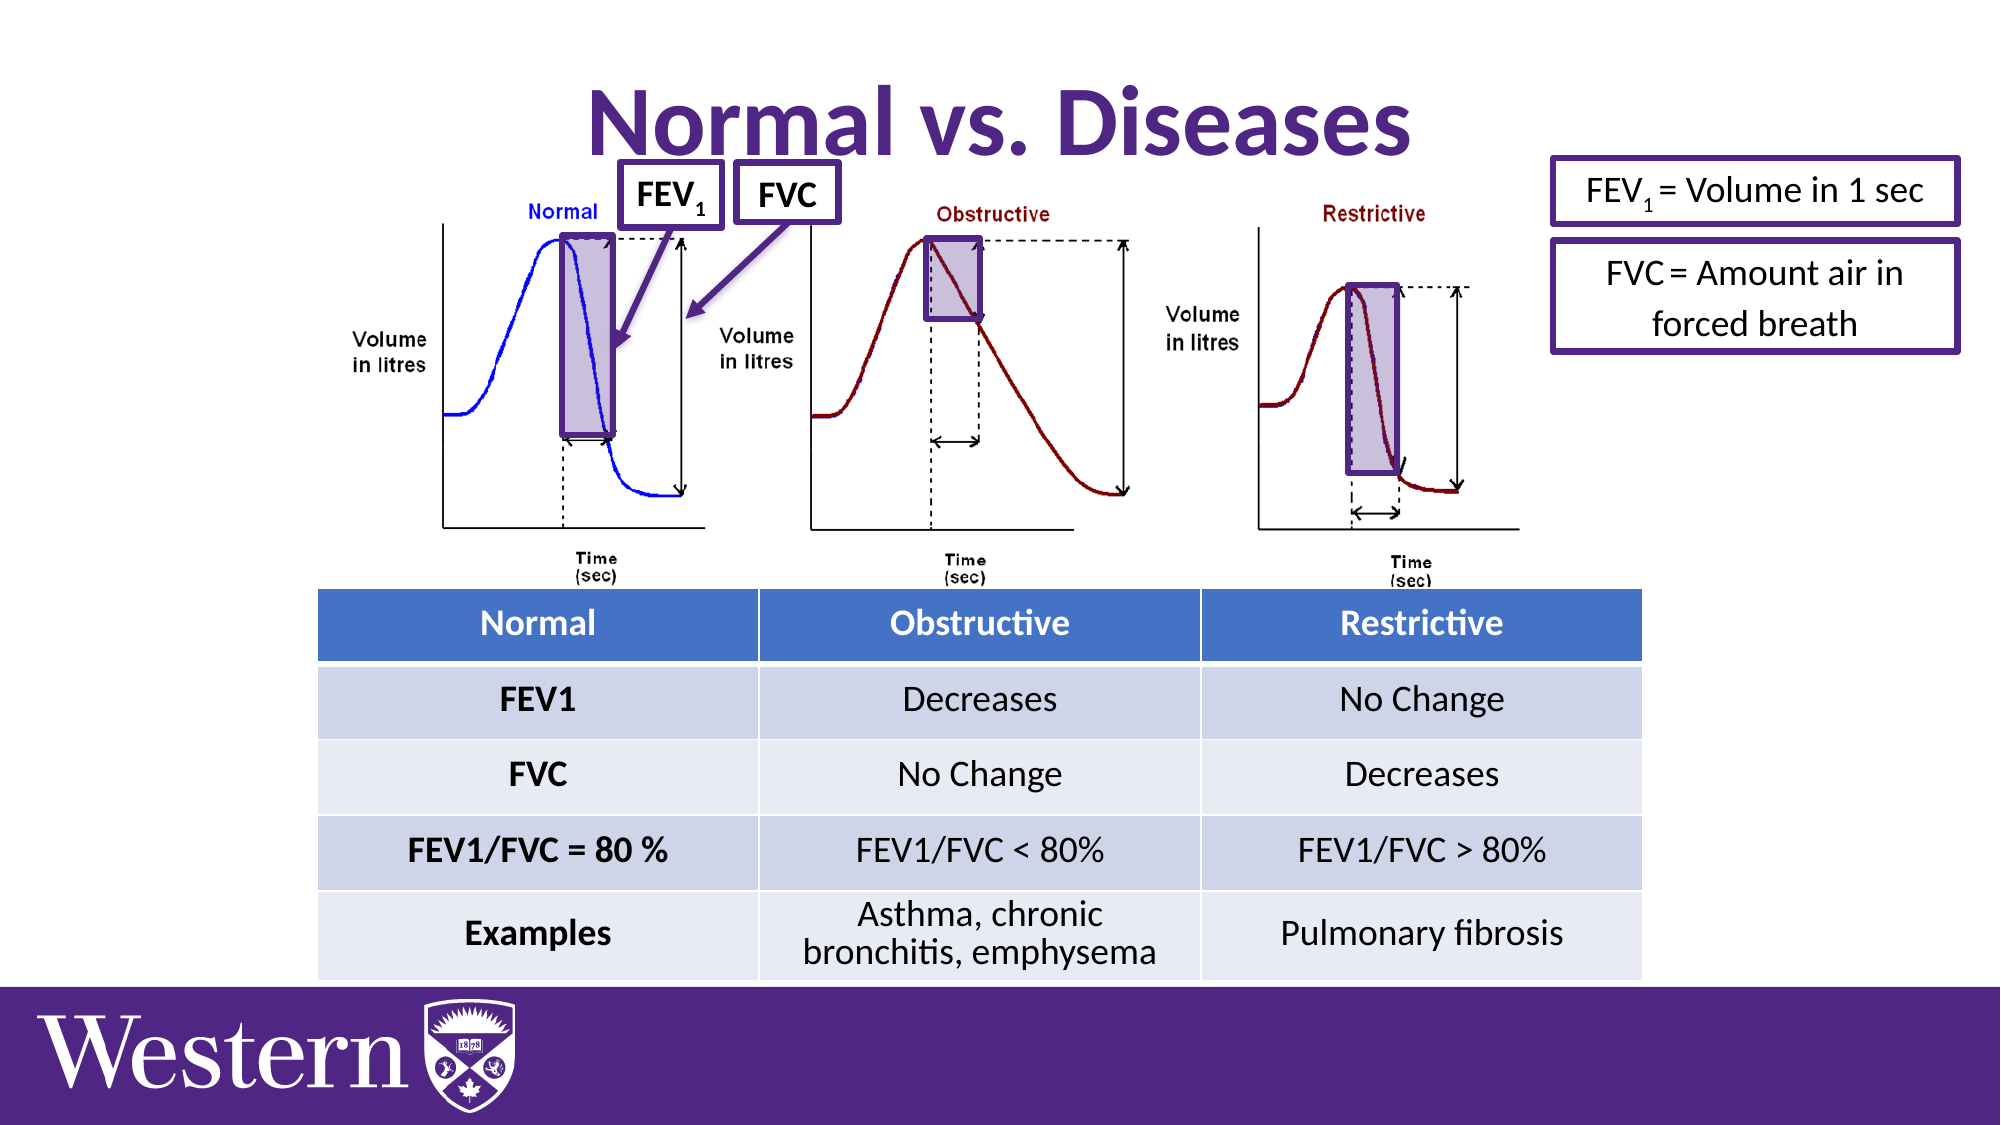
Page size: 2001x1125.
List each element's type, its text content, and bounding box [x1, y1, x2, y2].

table_cell FEV1/FVC = 80 % [318, 816, 758, 890]
text_box [0, 986, 2000, 1125]
picture [341, 192, 1536, 604]
title Normal vs. Diseases [137, 32, 1863, 213]
text_box FVC = Amount air in forced breath [1553, 240, 1958, 352]
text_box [614, 222, 672, 350]
table_cell Decreases [1202, 740, 1642, 814]
table_header Restrictive [1202, 589, 1642, 661]
picture [37, 999, 515, 1113]
table_cell Pulmonary fibrosis [1202, 892, 1642, 980]
text_box FEV1 [620, 161, 723, 192]
table_cell FVC [318, 740, 758, 814]
table_header Normal [318, 589, 758, 661]
table_cell FEV1/FVC > 80% [1202, 816, 1642, 890]
text_box FVC [736, 162, 839, 192]
table_cell Examples [318, 892, 758, 980]
table_cell FEV1/FVC < 80% [760, 816, 1200, 890]
table_cell FEV1 [318, 667, 758, 739]
table_cell Decreases [760, 667, 1200, 739]
table_cell No Change [760, 740, 1200, 814]
table_cell No Change [1202, 667, 1642, 739]
text_box FEV1 = Volume in 1 sec [1553, 158, 1958, 224]
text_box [685, 222, 788, 319]
table_cell Asthma, chronic bronchitis, emphysema [760, 892, 1200, 980]
table_header Obstructive [760, 604, 1200, 661]
